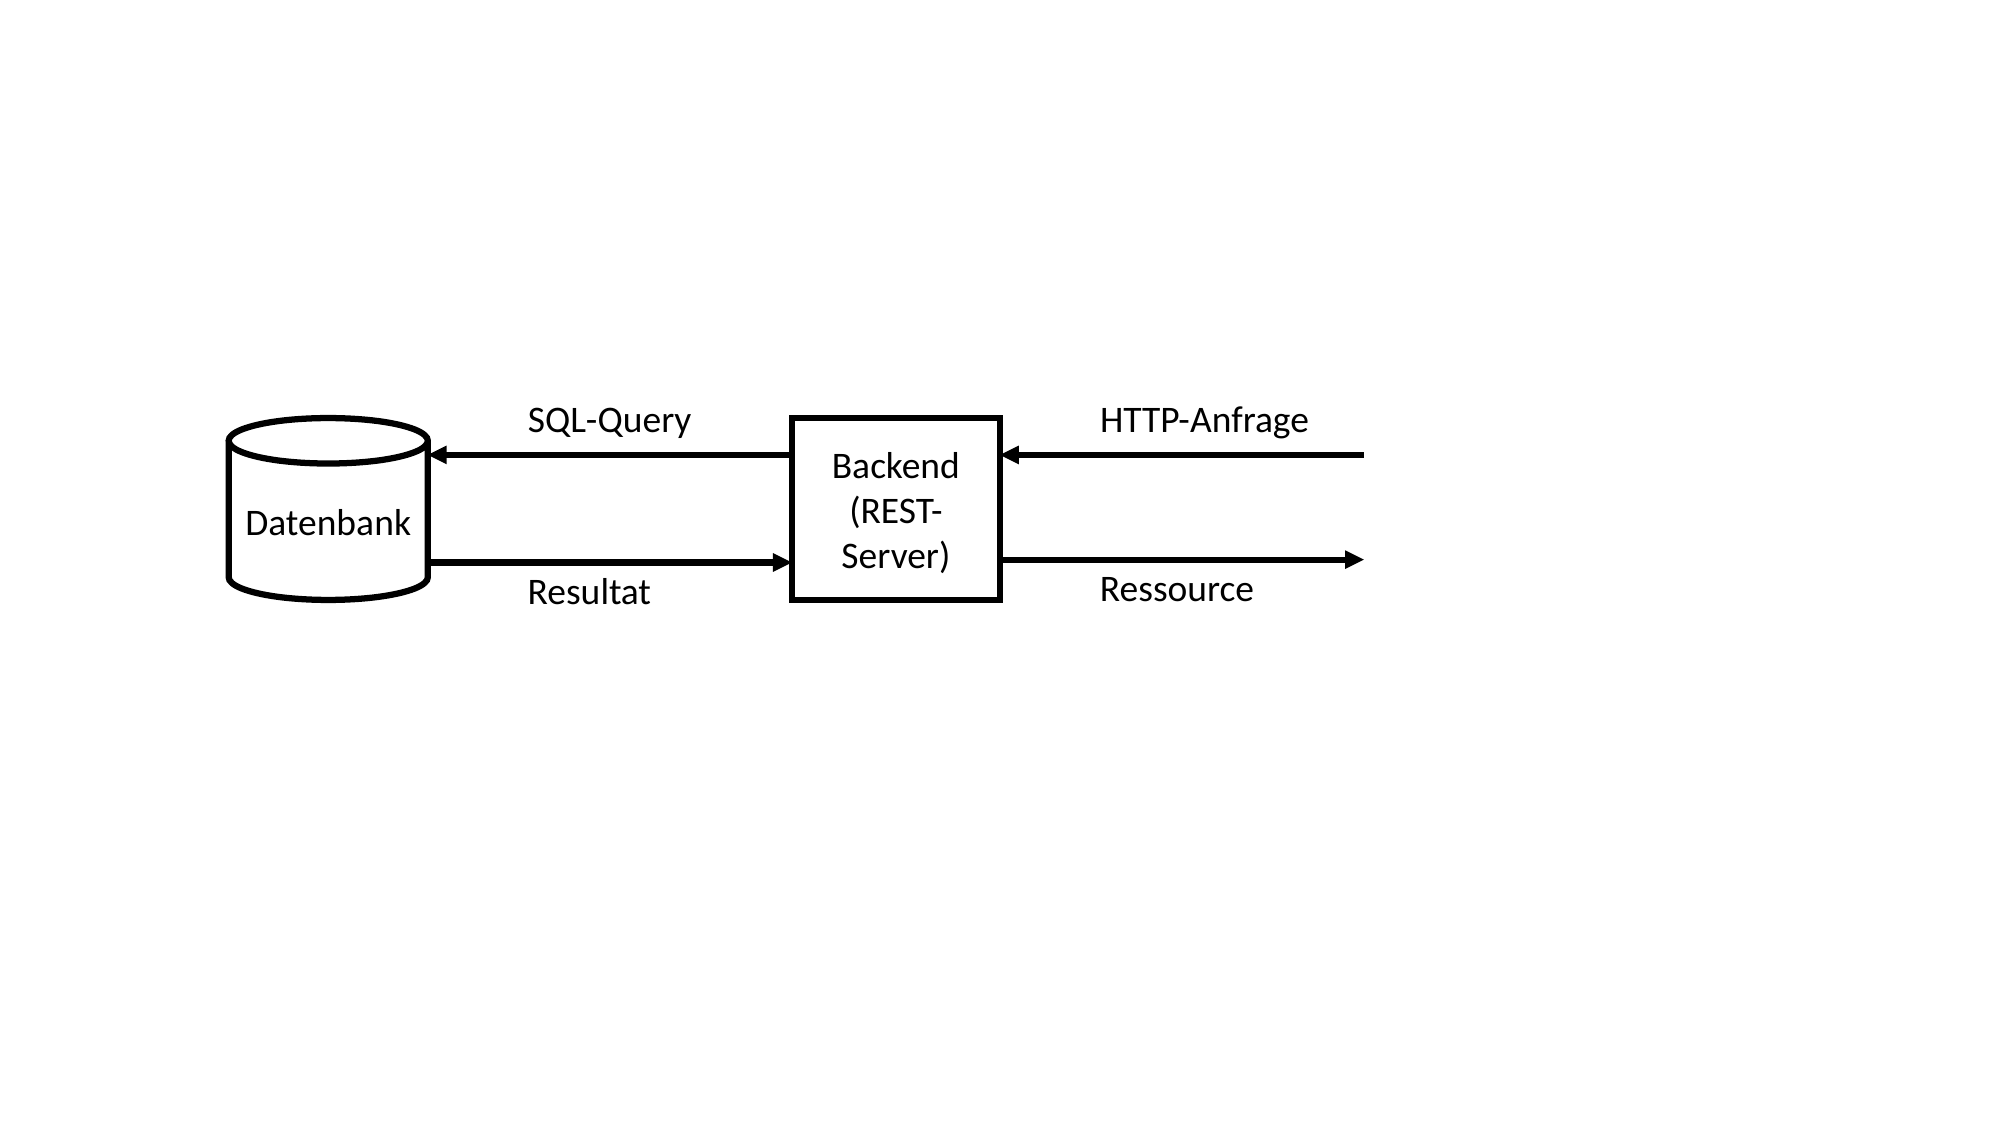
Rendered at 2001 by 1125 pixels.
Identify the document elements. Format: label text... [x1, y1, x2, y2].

text_box HTTP-Anfrage [1085, 387, 1325, 448]
text_box Ressource [1084, 560, 1270, 617]
text_box SQL-Query [513, 387, 707, 448]
text_box Datenbank [227, 417, 429, 601]
text_box Backend (REST-Server) [791, 417, 1001, 601]
text_box Resultat [512, 563, 667, 620]
